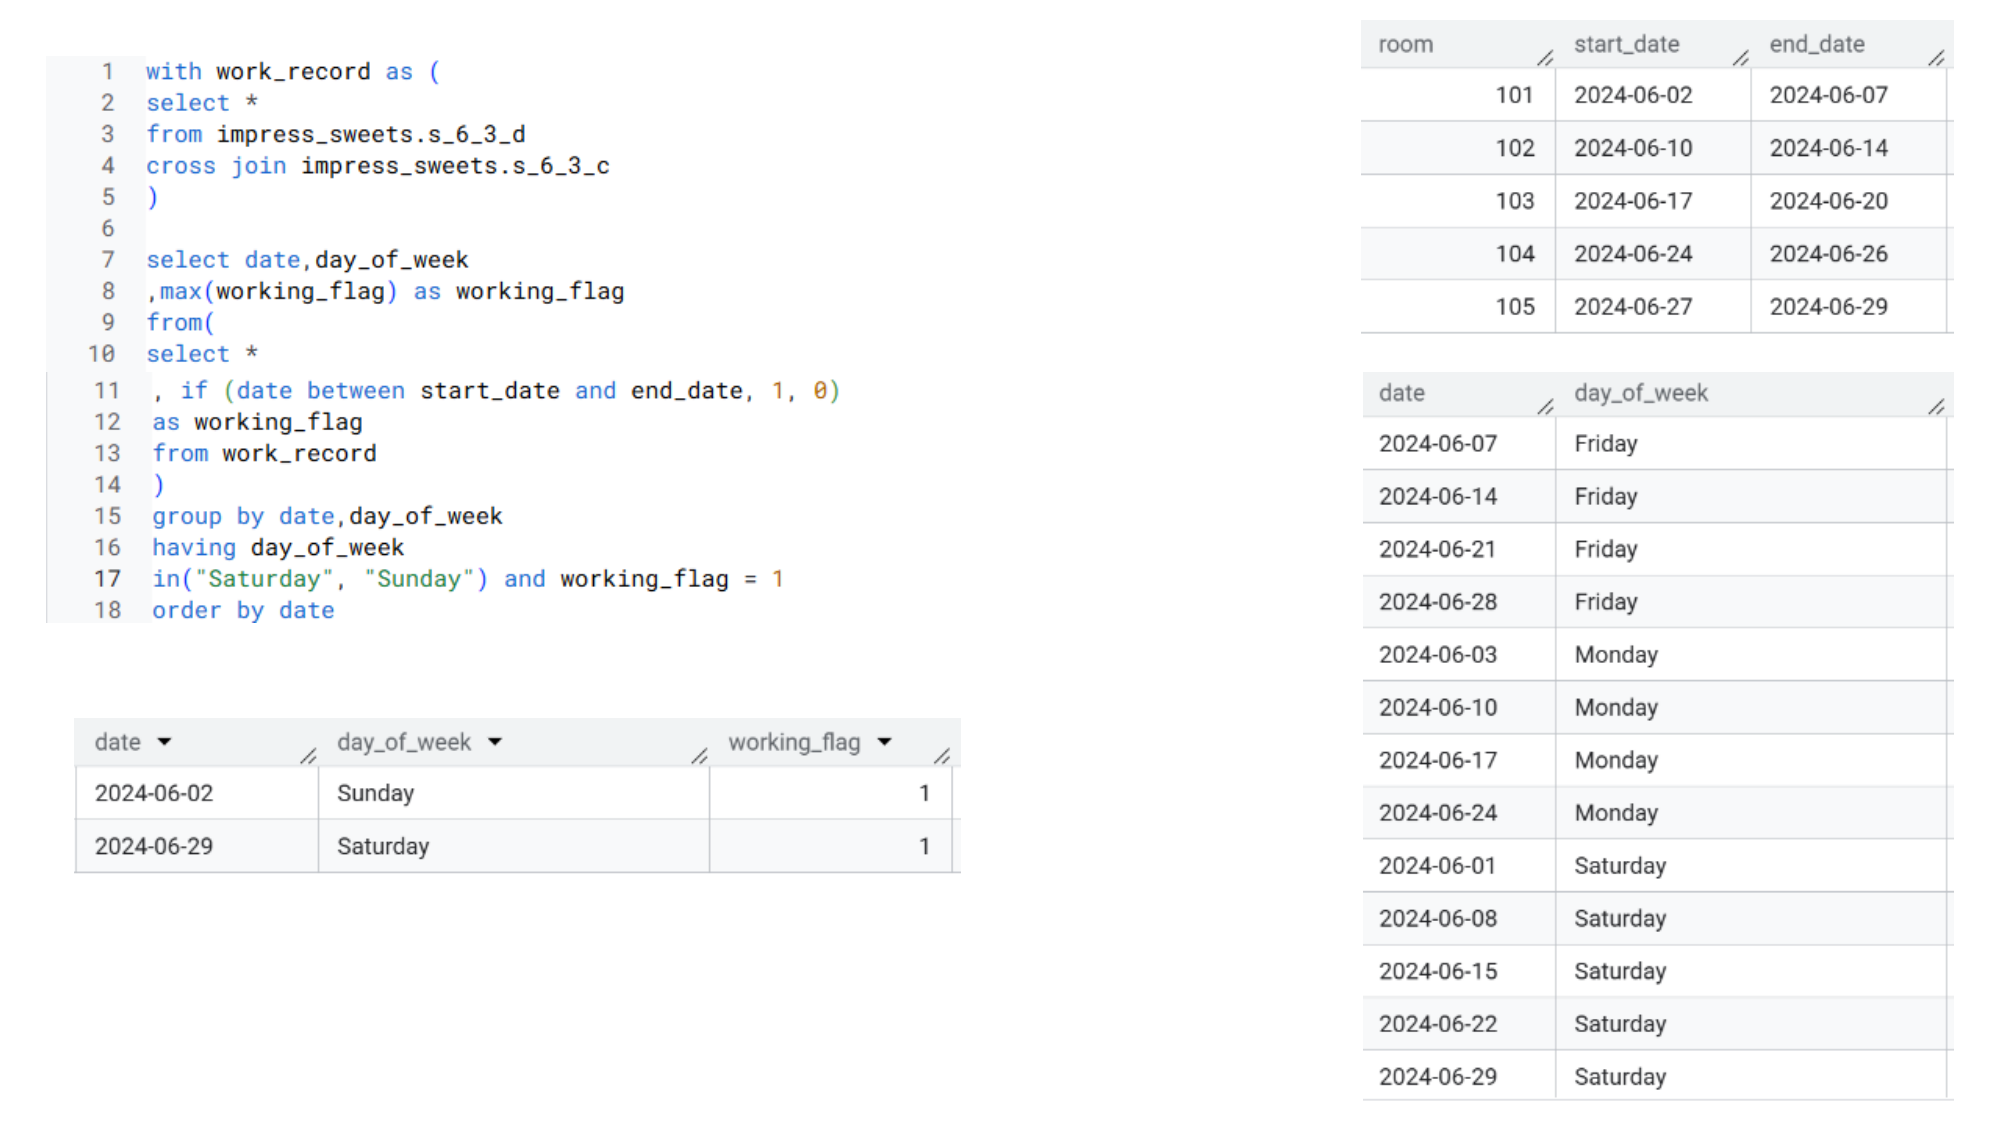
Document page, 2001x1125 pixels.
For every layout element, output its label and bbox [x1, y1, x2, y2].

picture [1361, 20, 1955, 338]
picture [45, 56, 961, 624]
picture [73, 717, 961, 875]
picture [1362, 372, 1955, 1105]
